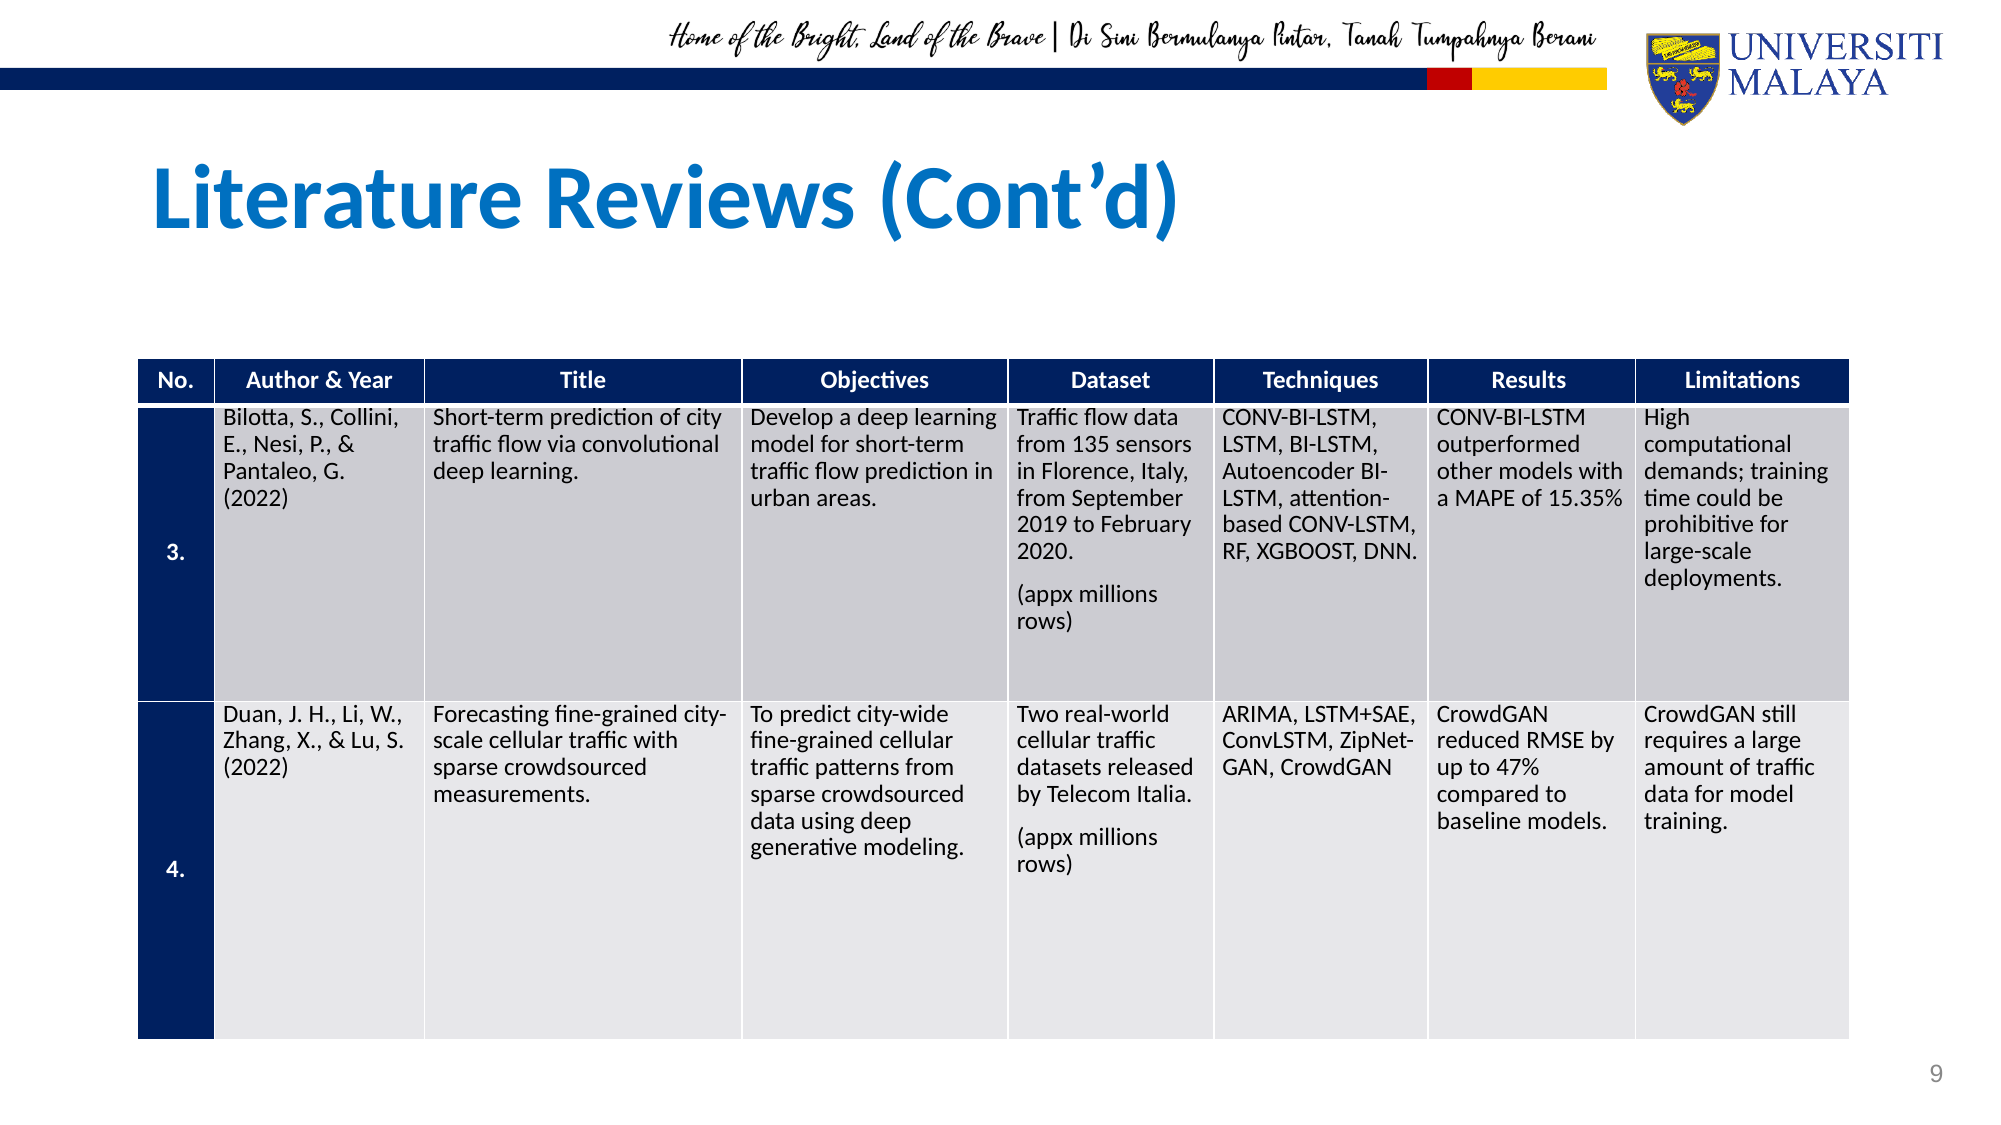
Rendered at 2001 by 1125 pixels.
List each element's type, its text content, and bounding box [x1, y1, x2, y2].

table_cell 4. [138, 702, 214, 1039]
table_cell 3. [138, 408, 214, 701]
table_header Limitations [1636, 359, 1849, 403]
table_cell To predict city-wide fine-grained cellular traffic patterns from sparse crowdsourced data using deep generative modeling. [743, 702, 1007, 1039]
table_cell Forecasting fine-grained city-scale cellular traffic with sparse crowdsourced measurements. [425, 702, 741, 1039]
table_header No. [138, 359, 214, 403]
slide_number 9 [1491, 1042, 1959, 1103]
table_header Techniques [1215, 359, 1427, 403]
title Literature Reviews (Cont’d) [137, 97, 1863, 315]
table_header Title [425, 359, 741, 403]
table_cell Bilotta, S., Collini, E., Nesi, P., & Pantaleo, G. (2022) [215, 408, 424, 701]
table_cell Traffic flow data from 135 sensors in Florence, Italy, from September 2019 to February 2020. (appx millions rows) [1009, 408, 1213, 701]
table_cell CrowdGAN still requires a large amount of traffic data for model training. [1636, 702, 1849, 1039]
table_header Dataset [1009, 359, 1213, 403]
table_header Objectives [743, 359, 1007, 403]
table_cell Short-term prediction of city traffic flow via convolutional deep learning. [425, 408, 741, 701]
table_cell CONV-BI-LSTM, LSTM, BI-LSTM, Autoencoder BI-LSTM, attention-based CONV-LSTM, RF, XGBOOST, DNN. [1215, 408, 1427, 701]
table_cell High computational demands; training time could be prohibitive for large-scale deployments. [1636, 408, 1849, 701]
picture [661, 0, 2000, 212]
table_header Results [1429, 359, 1635, 403]
table_cell CONV-BI-LSTM outperformed other models with a MAPE of 15.35% [1429, 408, 1635, 701]
table_cell Two real-world cellular traffic datasets released by Telecom Italia. (appx millions rows) [1009, 702, 1213, 1039]
table_cell Develop a deep learning model for short-term traffic flow prediction in urban areas. [743, 408, 1007, 701]
table_cell Duan, J. H., Li, W., Zhang, X., & Lu, S. (2022) [215, 702, 424, 1039]
table_cell CrowdGAN reduced RMSE by up to 47% compared to baseline models. [1429, 702, 1635, 1039]
table_header Author & Year [215, 359, 424, 403]
table_cell ARIMA, LSTM+SAE, ConvLSTM, ZipNet-GAN, CrowdGAN [1215, 702, 1427, 1039]
